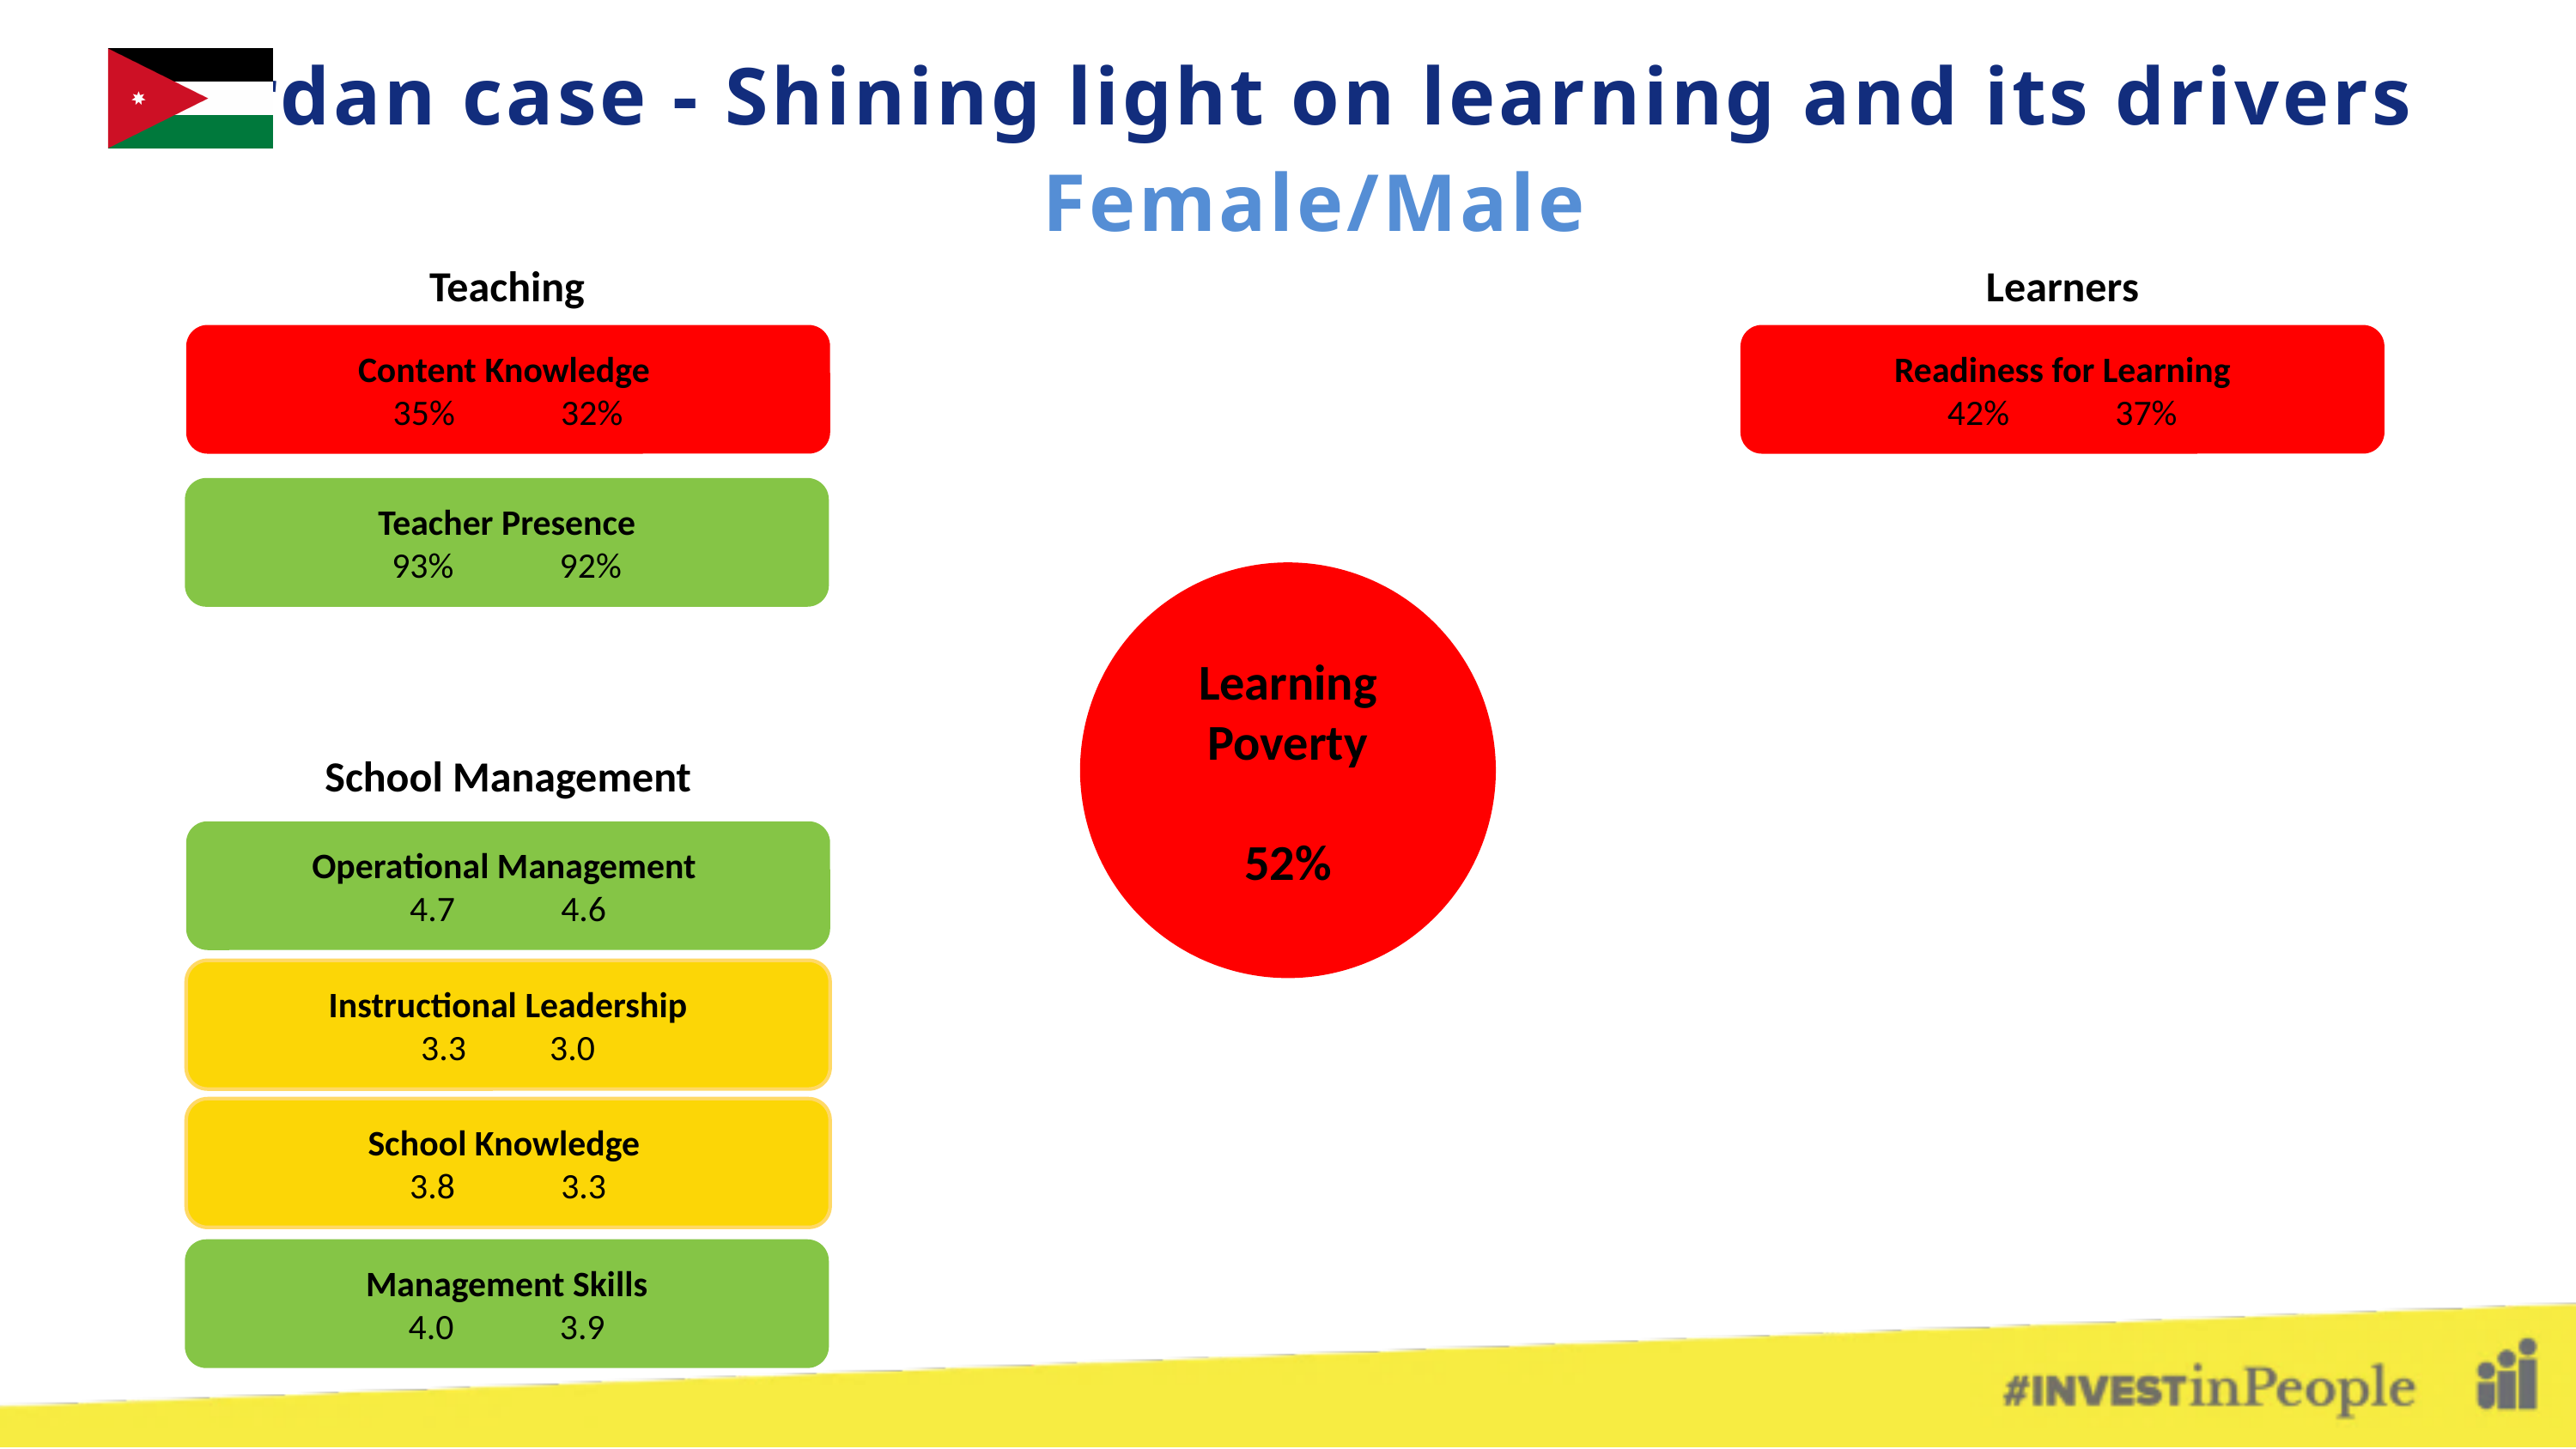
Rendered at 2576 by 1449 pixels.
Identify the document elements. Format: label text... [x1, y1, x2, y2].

text_box School Knowledge 3.8 3.3 [184, 1096, 832, 1229]
text_box Learners [1863, 288, 2261, 318]
text_box Teaching [308, 288, 706, 318]
text_box Learning Poverty 52% [1079, 562, 1497, 979]
picture [107, 48, 273, 149]
text_box Management Skills 4.0 3.9 [183, 1237, 831, 1298]
text_box Readiness for Learning 42% 37% [1738, 323, 2387, 456]
text_box Content Knowledge 35% 32% [184, 323, 832, 456]
text_box Instructional Leadership 3.3 3.0 [184, 958, 832, 1091]
picture [0, 1299, 2576, 1447]
title Jordan case - Shining light on learning and its drivers [94, 45, 2482, 288]
text_box Operational Management 4.7 4.6 [184, 819, 832, 952]
text_box Female/Male [120, 151, 2507, 247]
text_box School Management [309, 743, 707, 808]
text_box Teacher Presence 93% 92% [183, 476, 831, 609]
